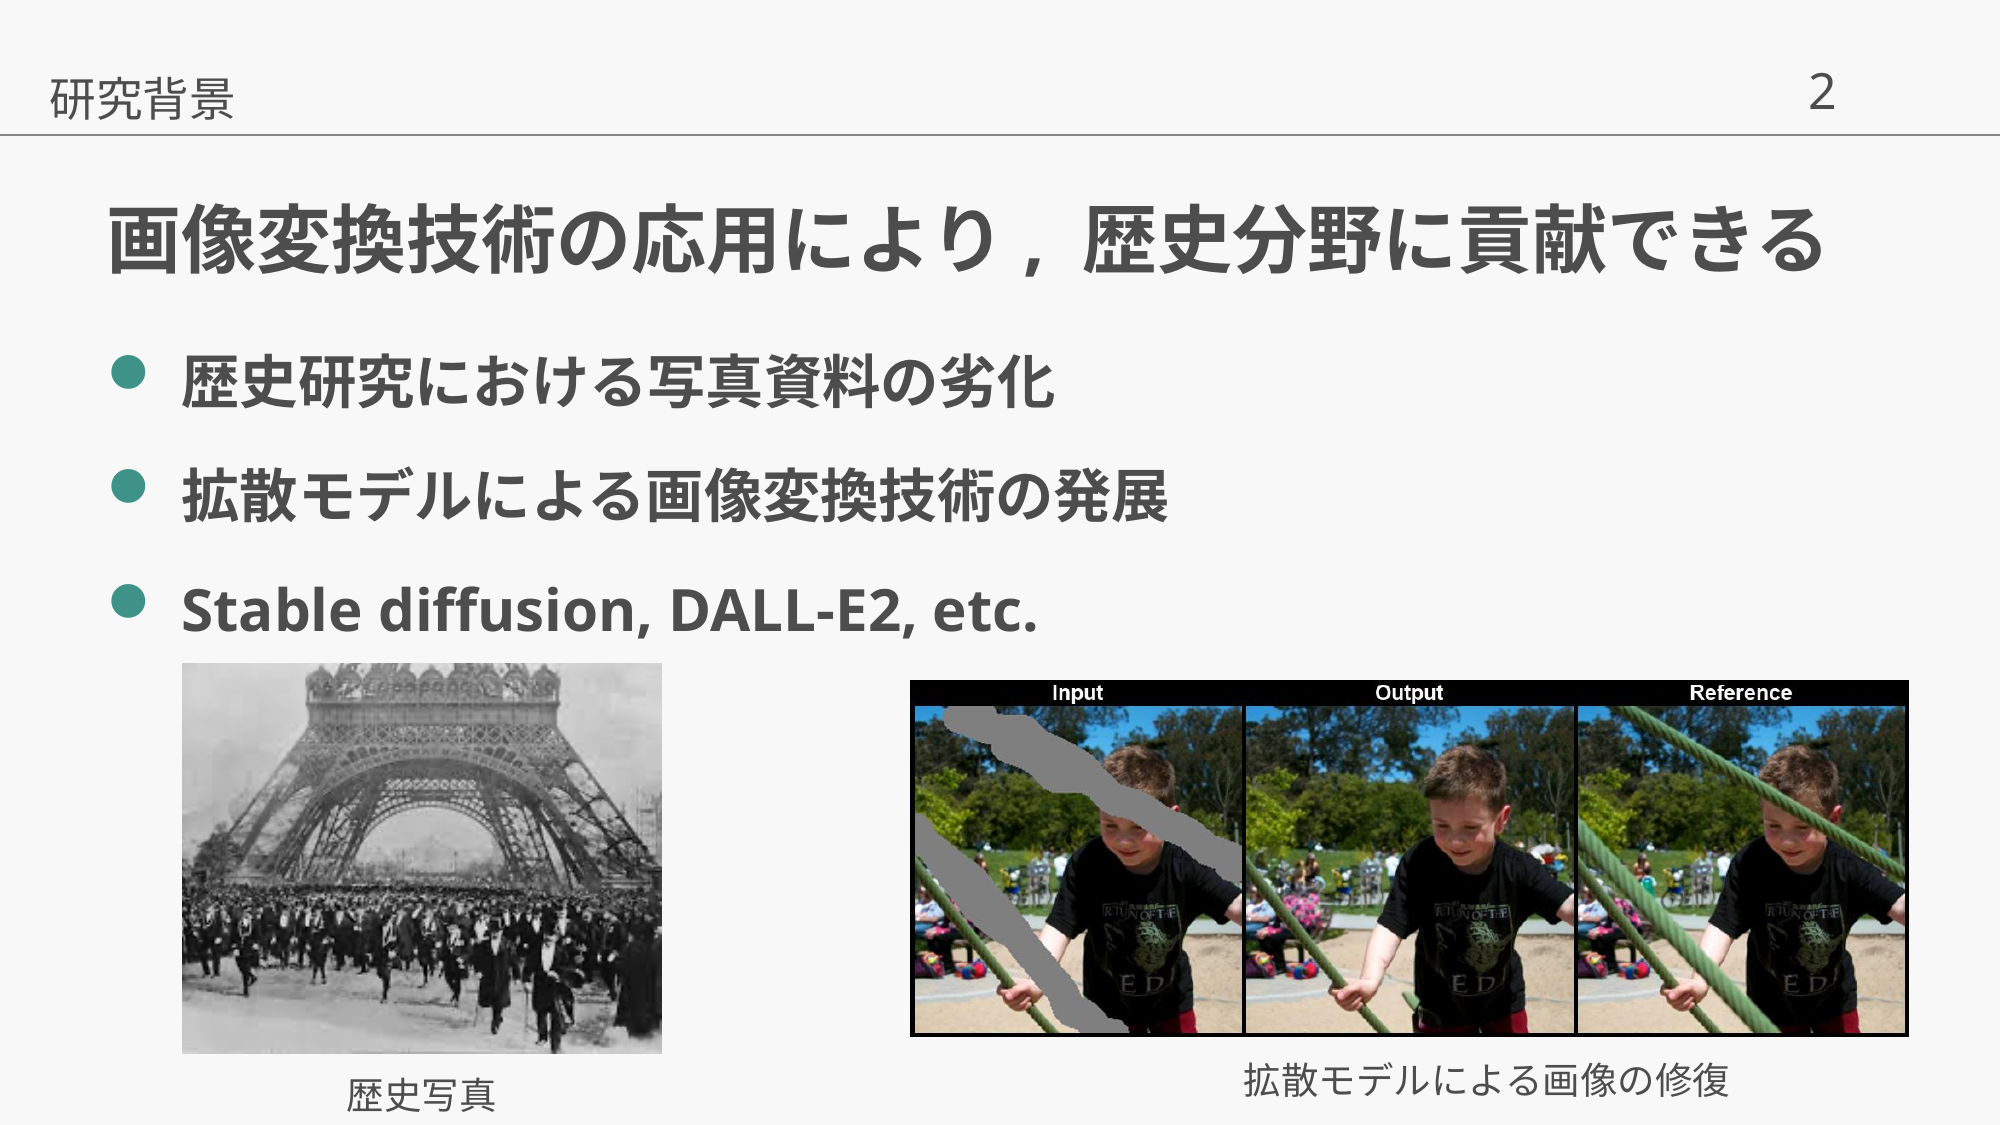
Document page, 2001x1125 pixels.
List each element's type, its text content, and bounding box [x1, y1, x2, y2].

text_box 歴史写真 [331, 1064, 512, 1125]
list 研究背景 [34, 57, 1914, 135]
text_box 拡散モデルによる画像の修復 [1229, 1049, 1746, 1110]
list 歴史研究における写真資料の劣化 拡散モデルによる画像変換技術の発展 Stable diffusion, DALL-E2, etc. [91, 330, 1913, 1081]
picture [182, 663, 662, 1054]
title 画像変換技術の応用により, 歴史分野に貢献できる [91, 166, 1913, 321]
picture [910, 680, 1909, 1037]
